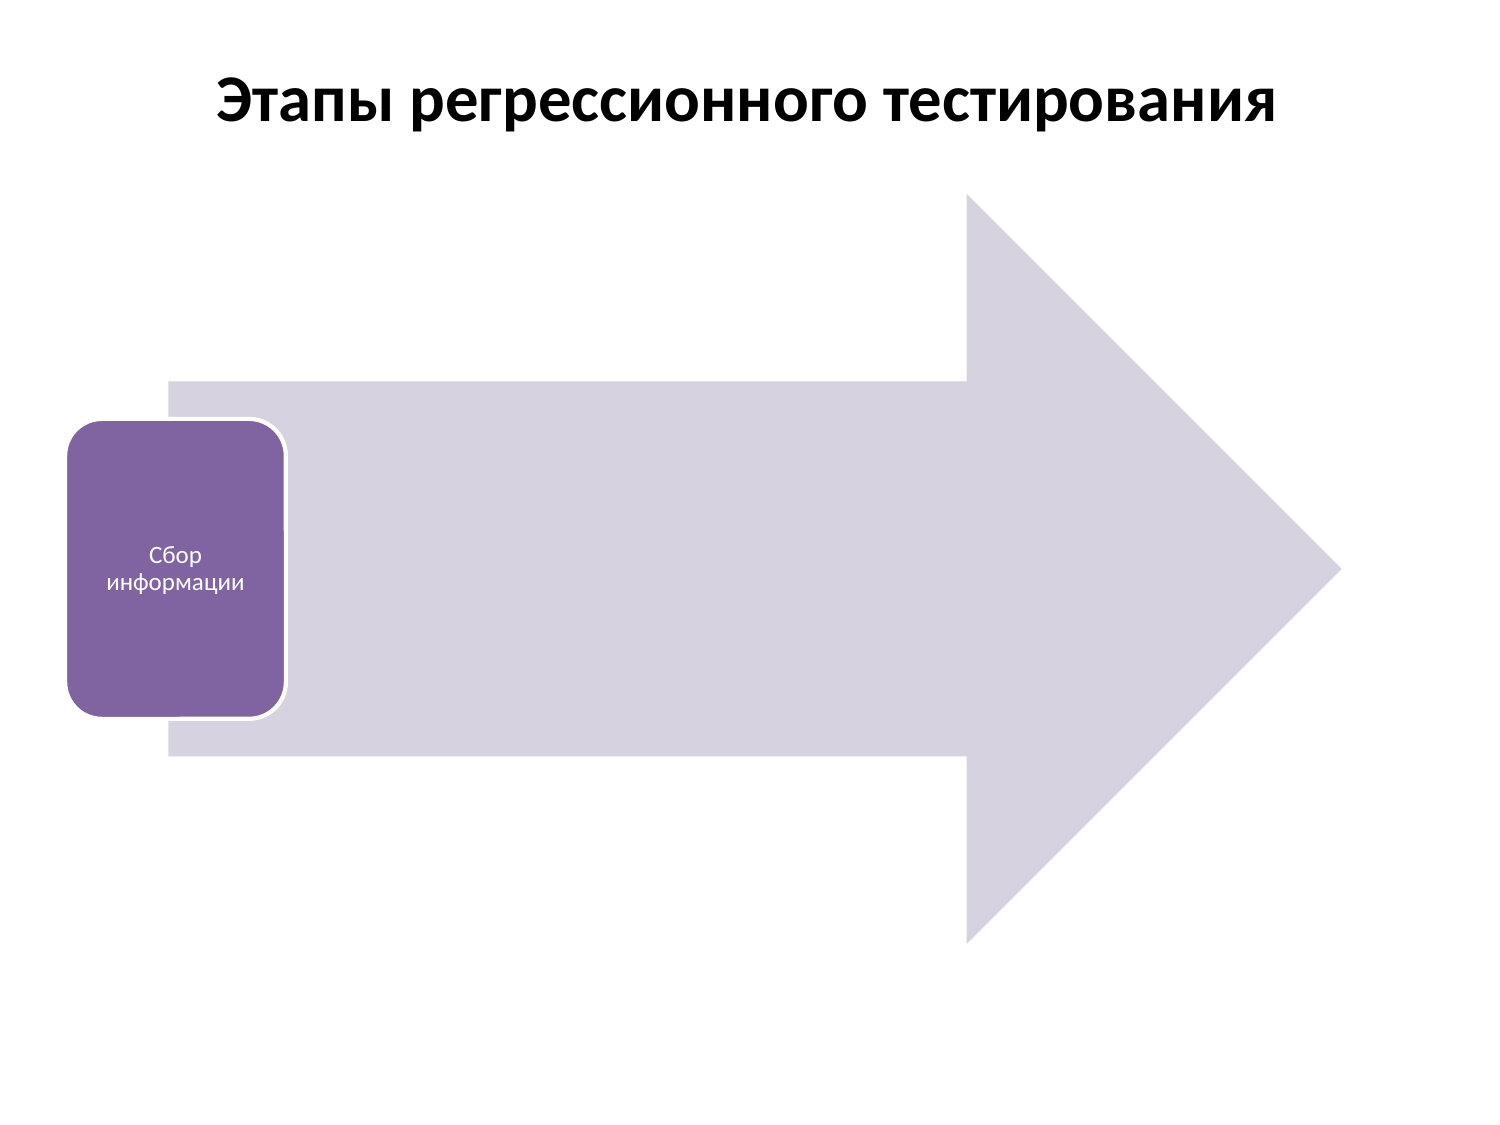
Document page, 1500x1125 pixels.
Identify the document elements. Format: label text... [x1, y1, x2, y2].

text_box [64, 193, 1342, 945]
text_box Этапы регрессионного тестирования [50, 47, 1446, 143]
